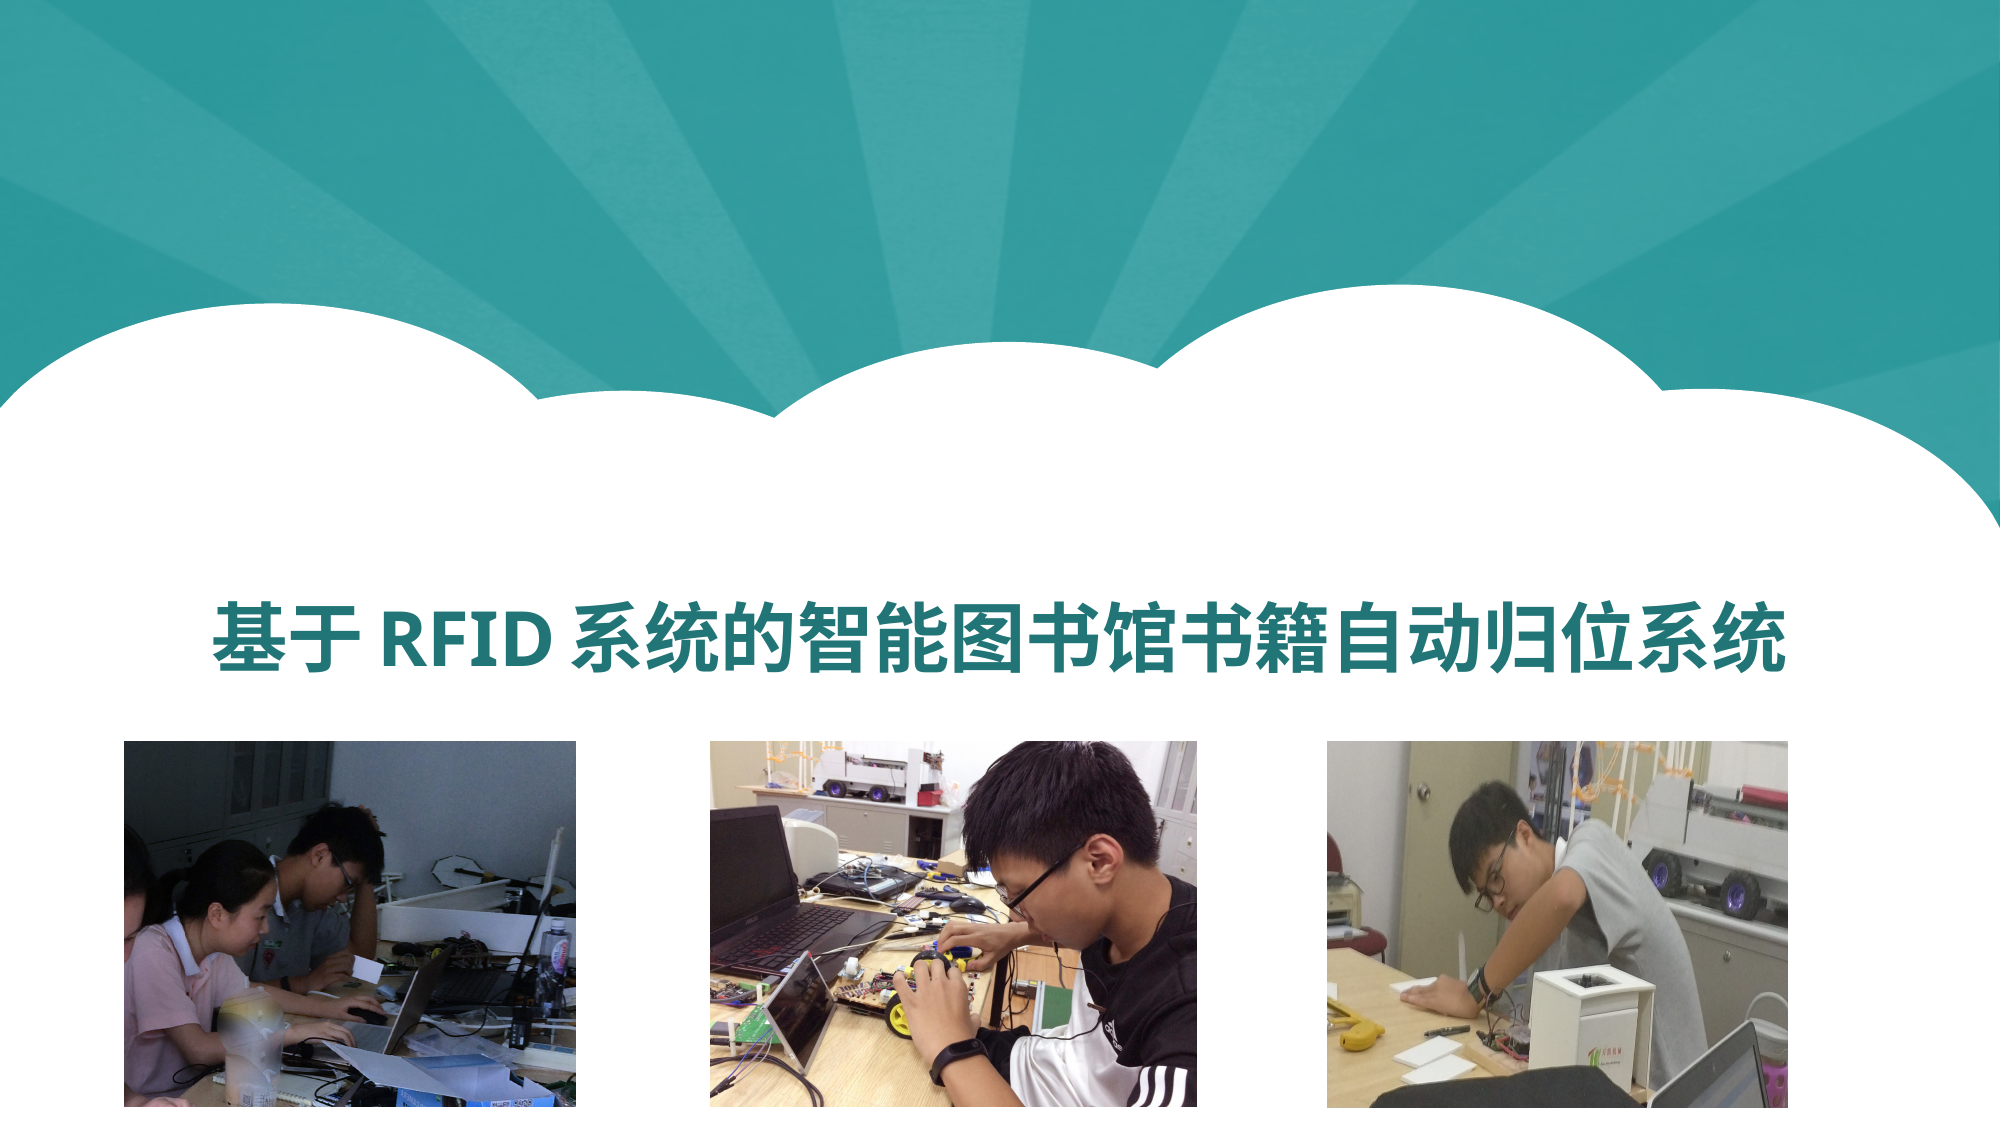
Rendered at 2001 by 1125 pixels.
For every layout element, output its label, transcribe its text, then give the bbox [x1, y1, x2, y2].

picture [710, 741, 1197, 1108]
picture [124, 741, 576, 1107]
title 基于RFID系统的智能图书馆书籍自动归位系统 [156, 419, 1844, 694]
picture [1327, 741, 1788, 1108]
